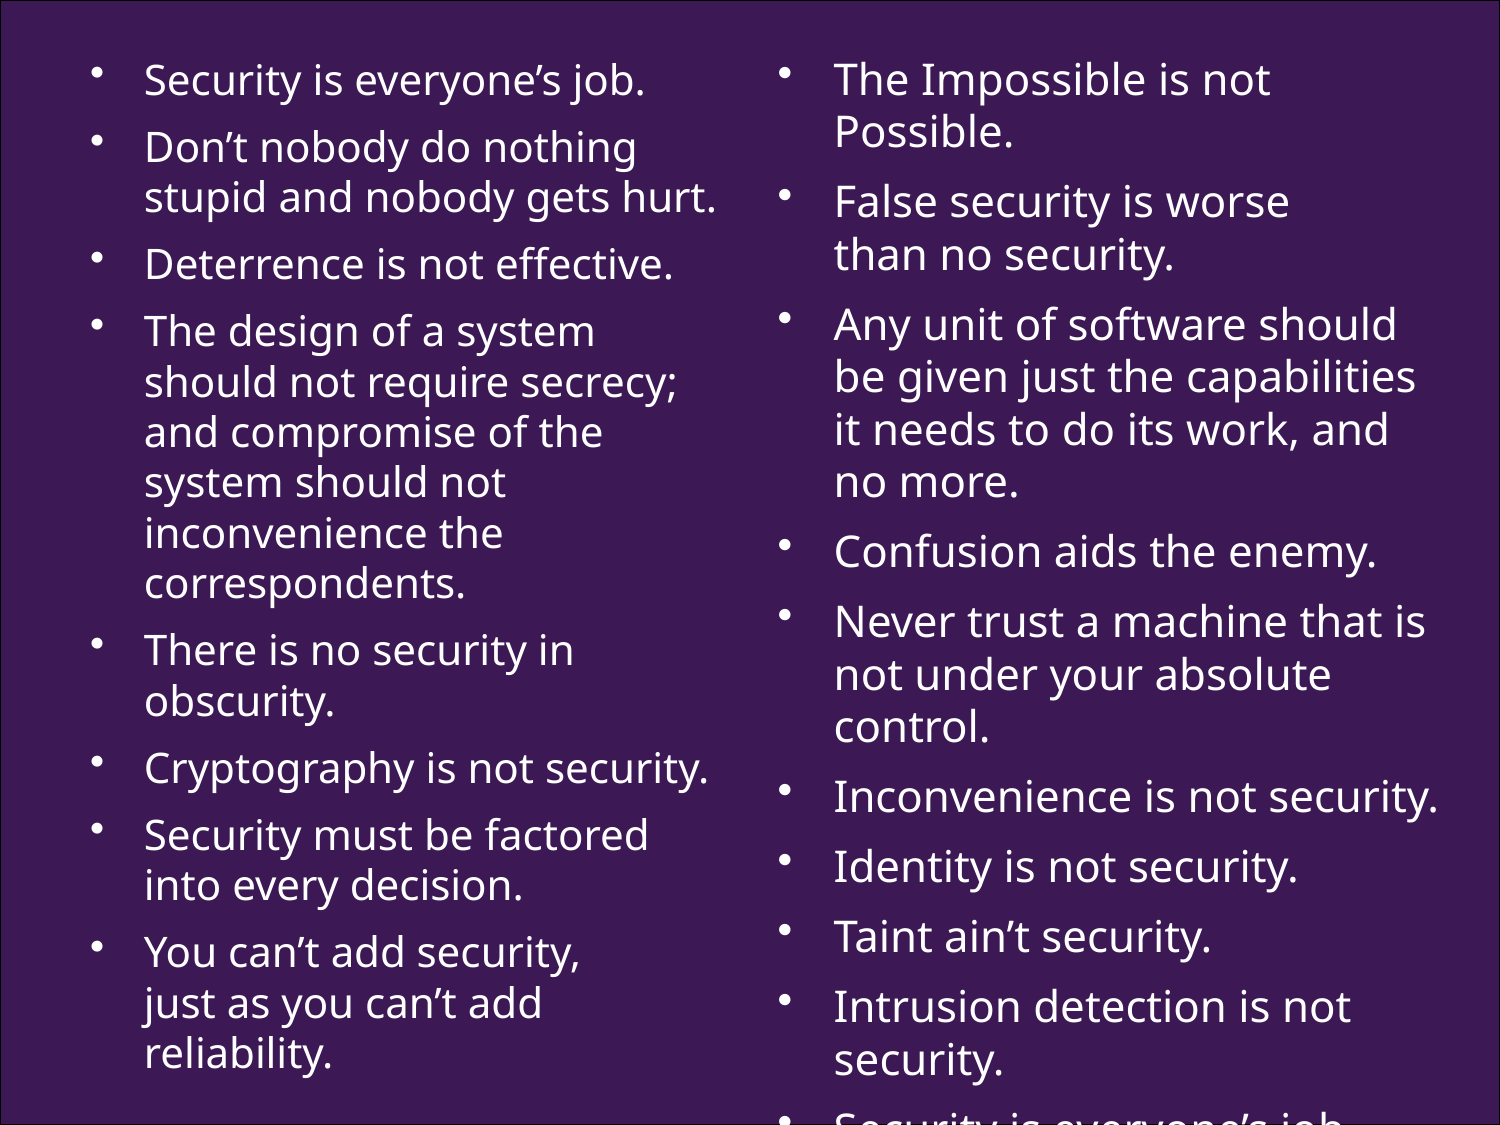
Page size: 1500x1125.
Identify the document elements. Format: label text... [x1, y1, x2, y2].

list The Impossible is not Possible. False security is worse than no security. Any unit of software should be given just the capabilities it needs to do its work, and no more. Confusion aids the enemy. Never trust a machine that is not under your absolute control. Inconvenience is not security. Identity is not security. Taint ain’t security. Intrusion detection is not security. Security is everyone’s job. [762, 43, 1469, 1101]
text_box [0, 0, 1500, 1125]
list Security is everyone’s job. Don’t nobody do nothing stupid and nobody gets hurt. Deterrence is not effective. The design of a system should not require secrecy; and compromise of the system should not inconvenience the correspondents. There is no security in obscurity. Cryptography is not security. Security must be factored into every decision. You can’t add security, just as you can’t add reliability. [74, 45, 738, 1101]
